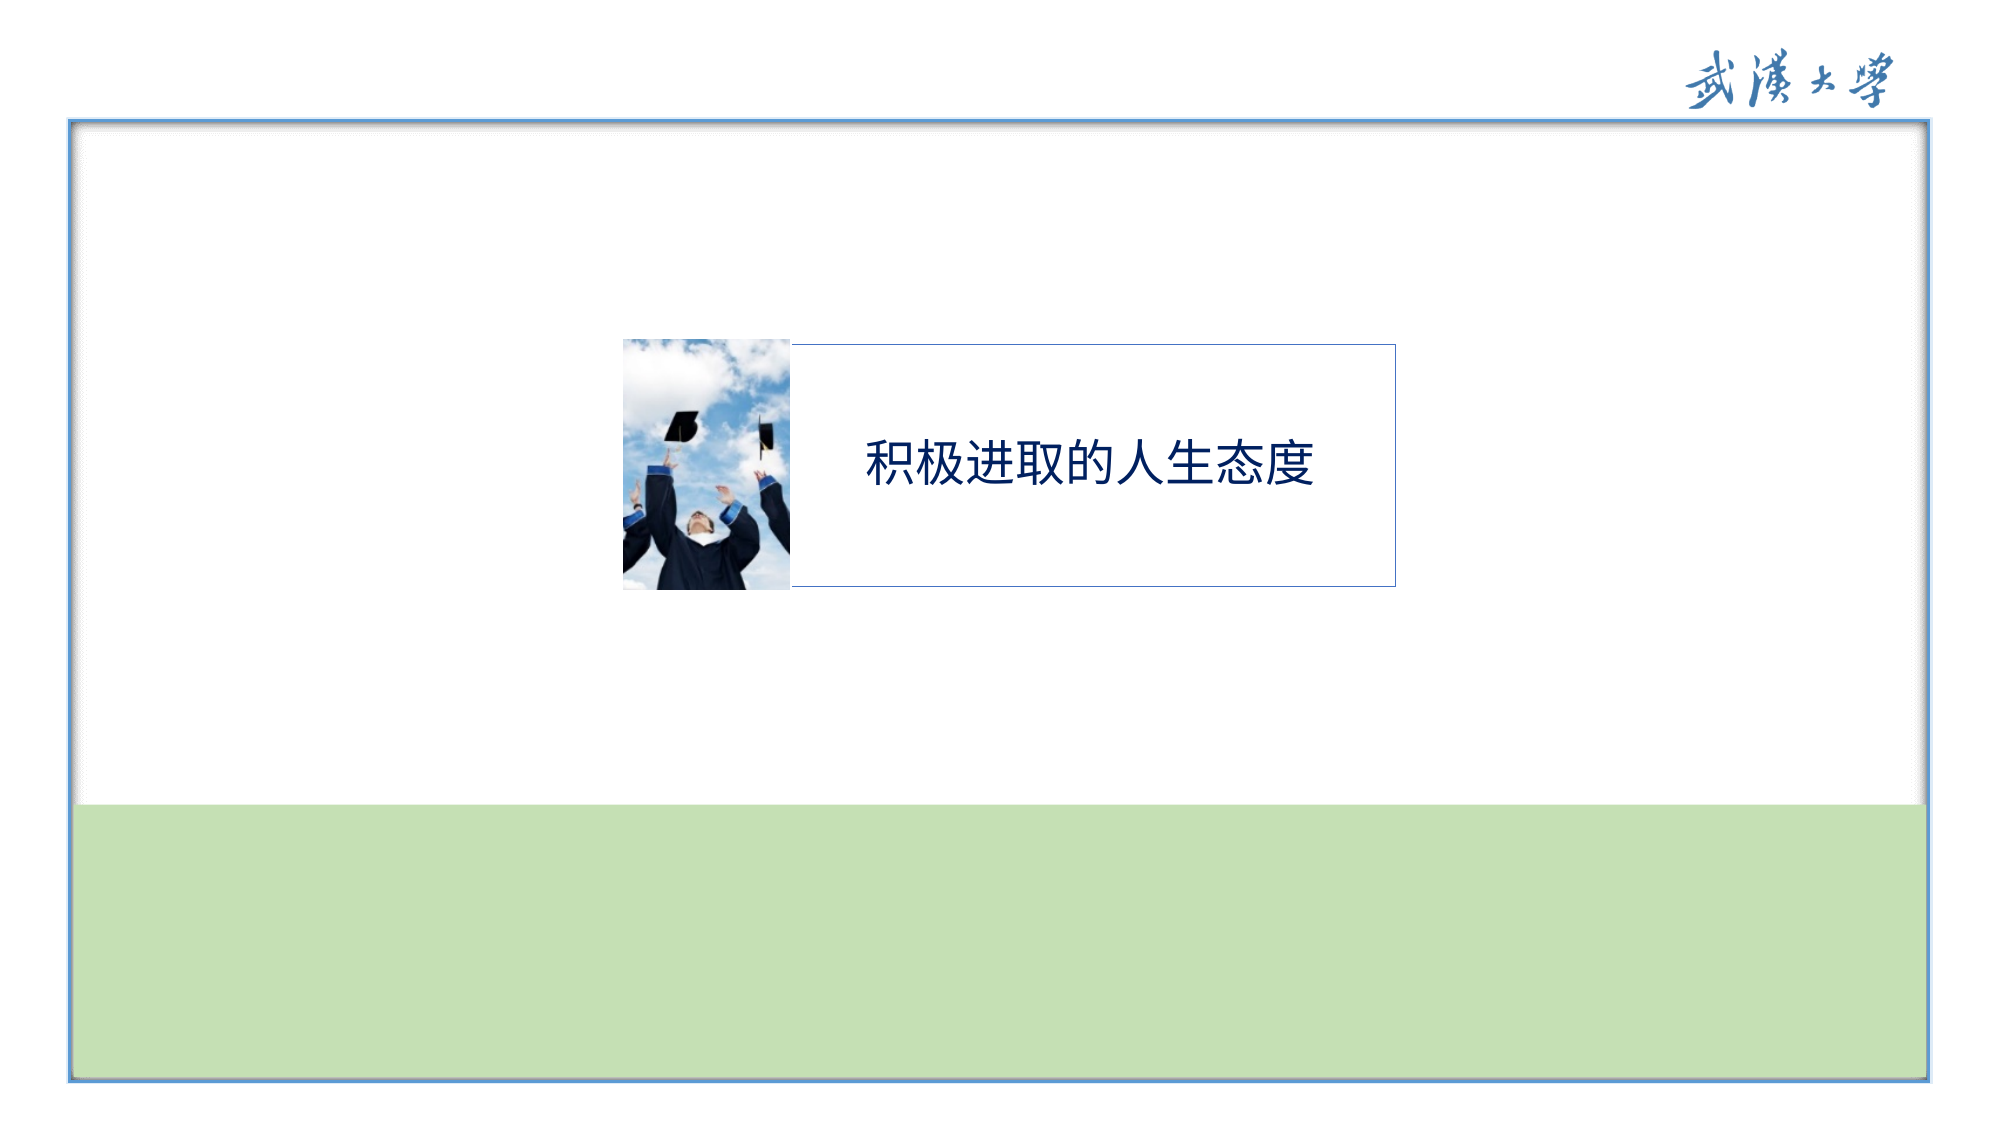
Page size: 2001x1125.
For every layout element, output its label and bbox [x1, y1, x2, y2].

text_box [621, 96, 1429, 856]
text_box [73, 804, 1927, 1078]
picture [66, 117, 1933, 1084]
